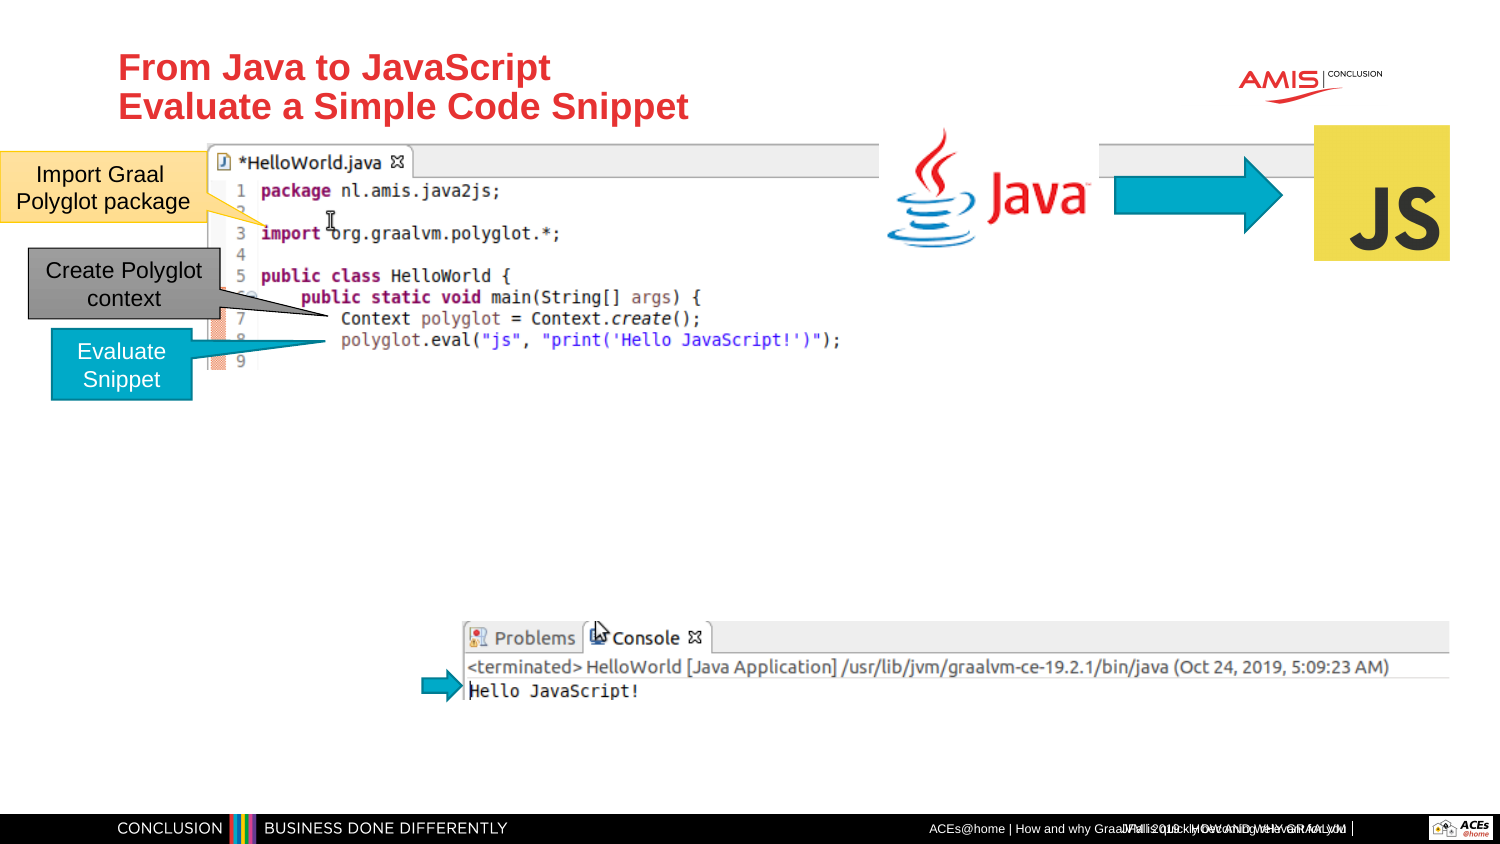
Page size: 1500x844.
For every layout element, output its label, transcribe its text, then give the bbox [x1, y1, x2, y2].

text_box Import Graal Polyglot package [0, 150, 206, 223]
text_box Create Polyglot context [27, 247, 206, 320]
picture [461, 621, 1450, 700]
title From Java to JavaScript Evaluate a Simple Code Snippet [118, 47, 1205, 130]
picture [239, 814, 1500, 844]
text_box JFall 2019 - HOW AND WHY GRAALVM [814, 820, 1347, 839]
text_box [421, 668, 461, 703]
picture [206, 125, 1450, 370]
picture [1205, 59, 1388, 106]
picture [0, 814, 236, 844]
text_box Evaluate Snippet [50, 327, 206, 401]
